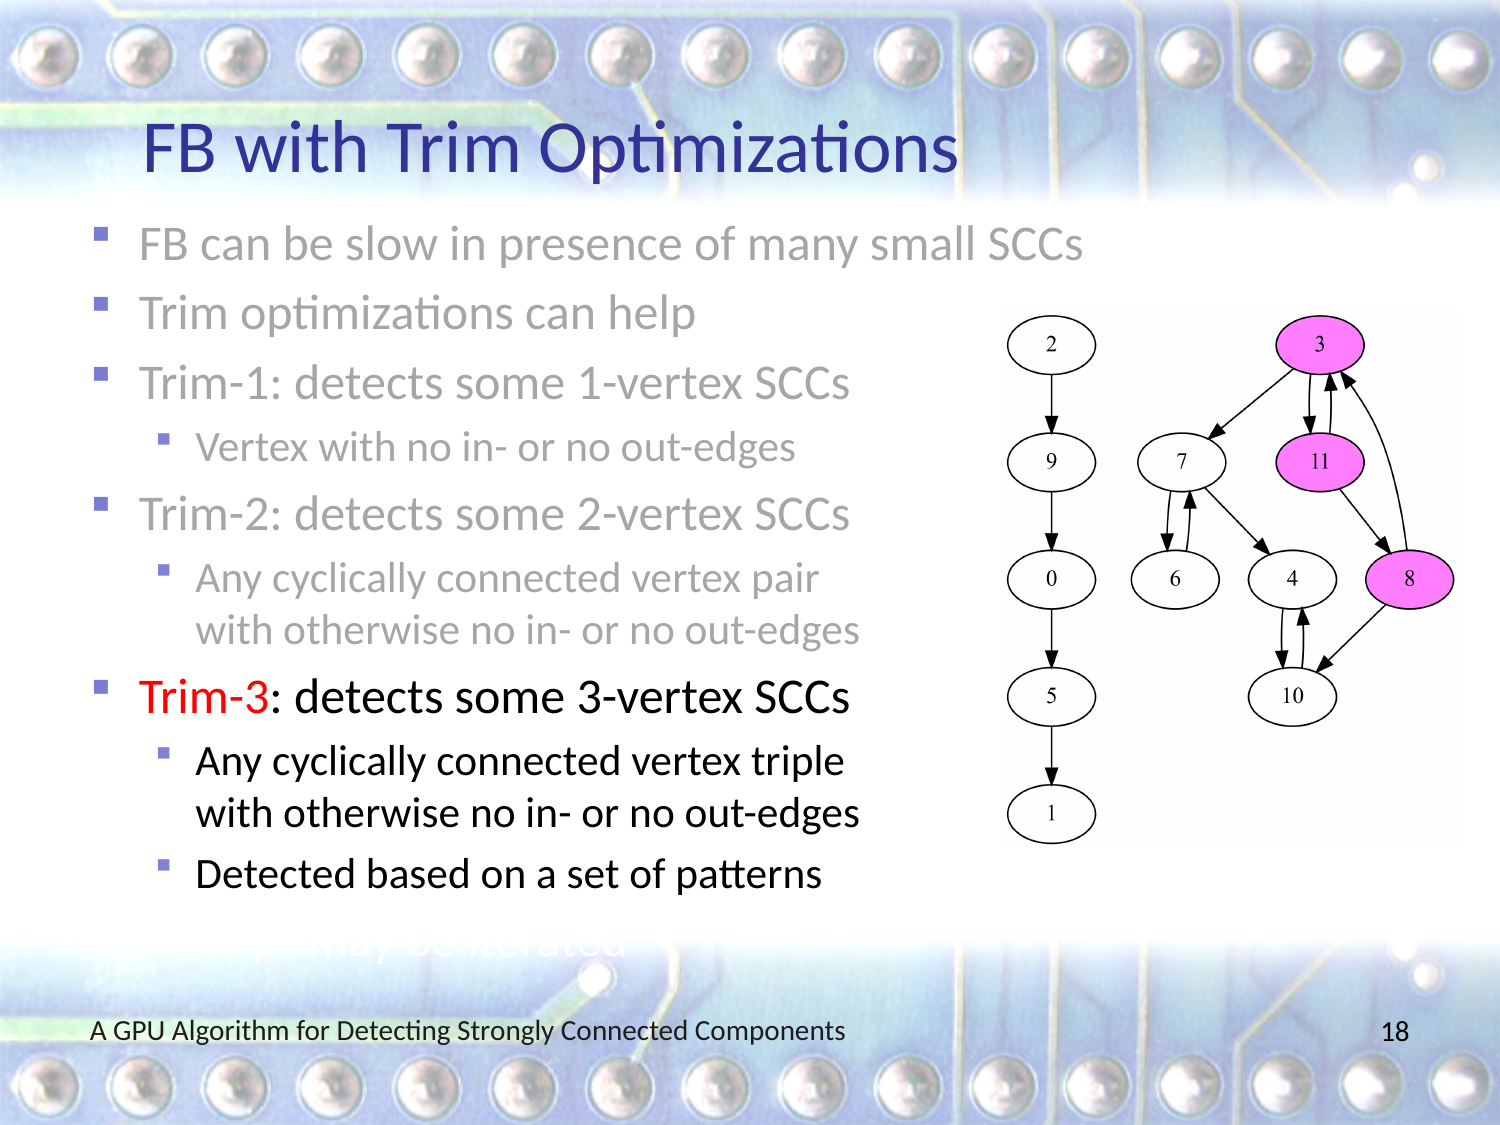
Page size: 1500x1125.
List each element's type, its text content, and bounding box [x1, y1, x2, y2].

slide_number 18 [1112, 979, 1426, 1055]
list FB can be slow in presence of many small SCCs Trim optimizations can help Trim-1: detects some 1-vertex SCCs Vertex with no in- or no out-edges Trim-2: detects some 2-vertex SCCs Any cyclically connected vertex pair with otherwise no in- or no out-edges Trim-3: detects some 3-vertex SCCs Any cyclically connected vertex triple with otherwise no in- or no out-edges Detected based on a set of patterns Trim steps may be iterated [74, 202, 1425, 976]
picture [1001, 309, 1460, 850]
title FB with Trim Optimizations [74, 89, 1426, 195]
slide_number A GPU Algorithm for Detecting Strongly Connected Components [74, 978, 1113, 1055]
